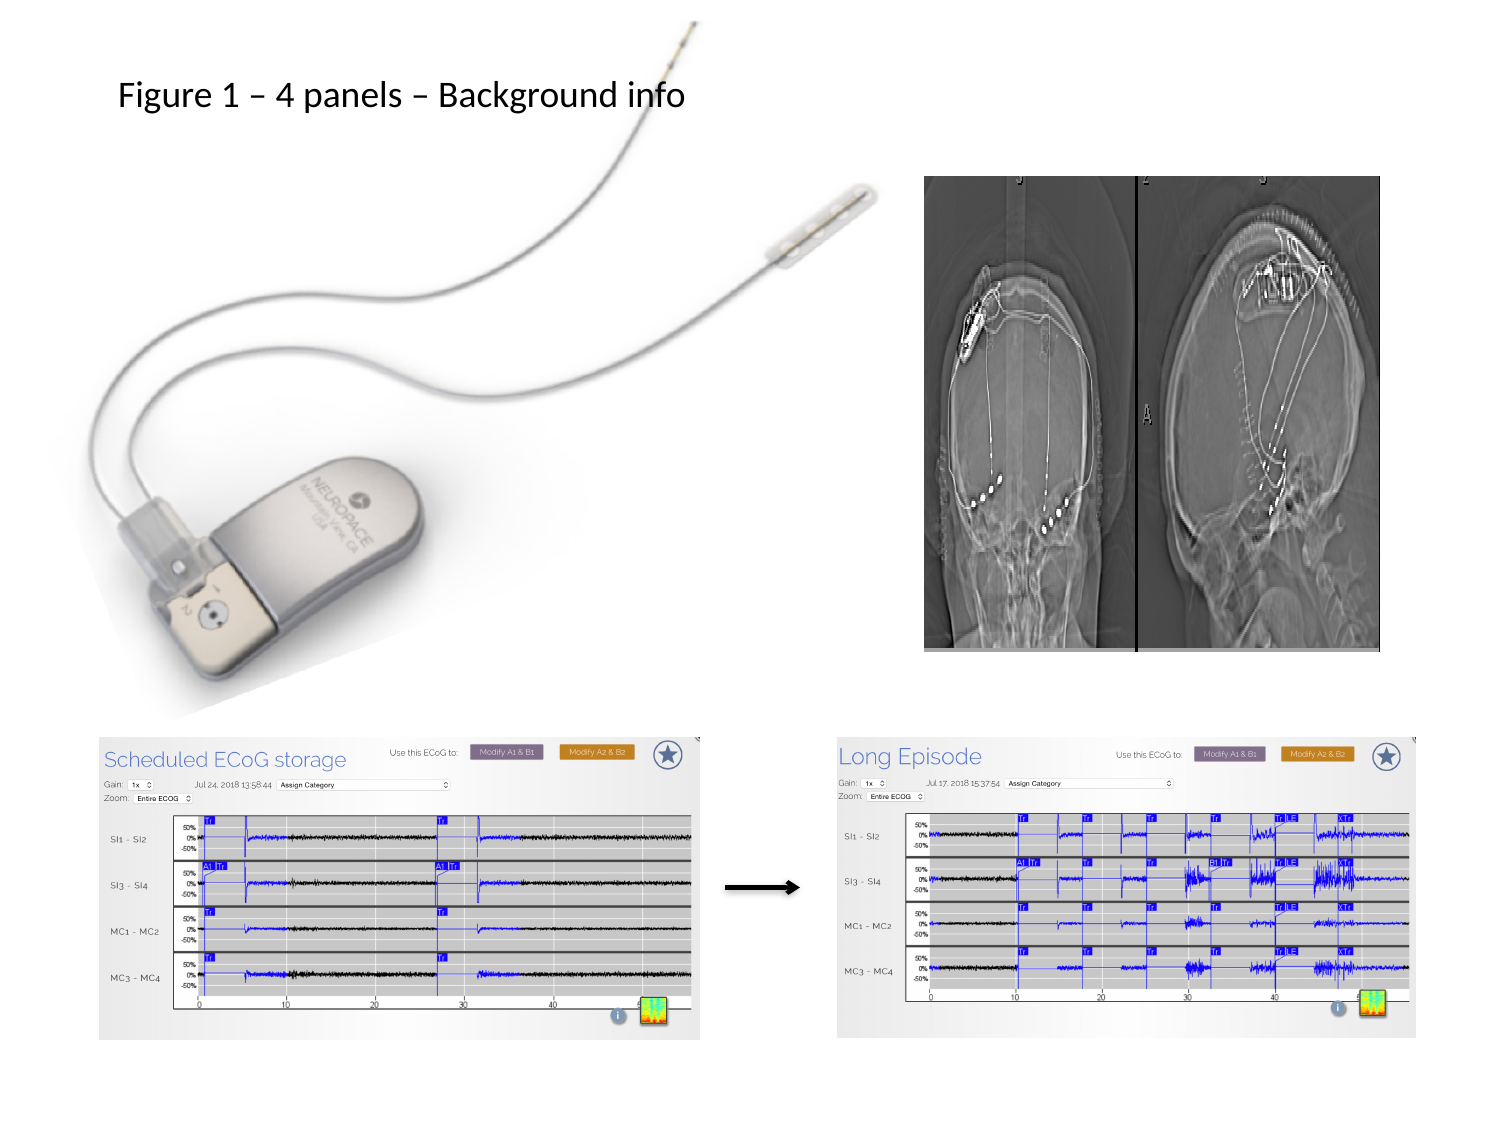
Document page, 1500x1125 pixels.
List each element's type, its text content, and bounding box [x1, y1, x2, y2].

picture [837, 737, 1416, 1038]
text_box Figure 1 – 4 panels – Background info [103, 62, 701, 107]
picture [99, 737, 701, 1041]
picture [0, 0, 1380, 728]
